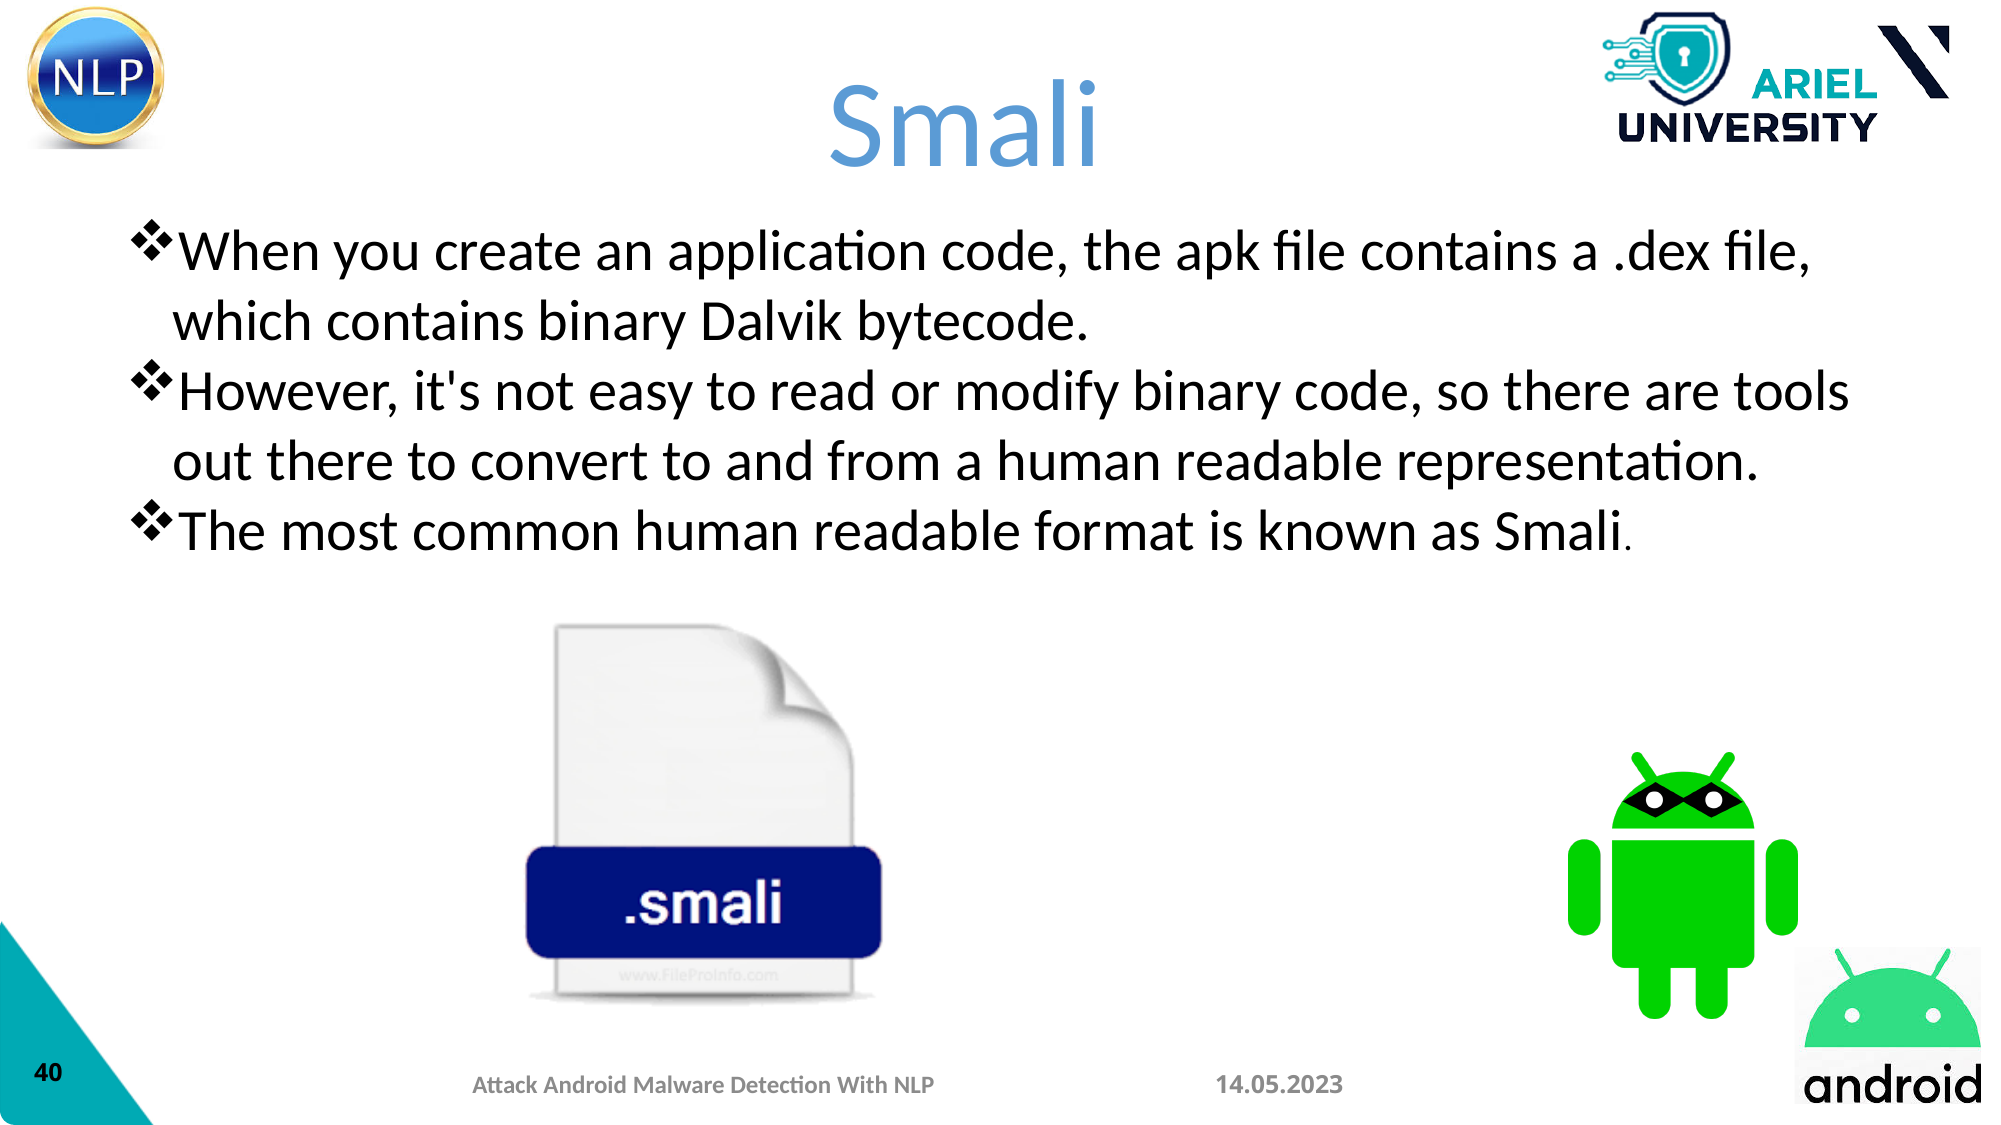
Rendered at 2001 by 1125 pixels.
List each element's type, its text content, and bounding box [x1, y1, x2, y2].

text_box When you create an application code, the apk file contains a .dex file, which contains binary Dalvik bytecode. However, it's not easy to read or modify binary code, so there are tools out there to convert to and from a human readable representation. The most common human readable format is known as Smali. [111, 204, 1889, 570]
text_box Smali [431, 33, 1500, 199]
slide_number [908, 1053, 1359, 1114]
picture [1568, 752, 1981, 1104]
picture [19, 0, 172, 150]
footer Attack Android Malware Detection With NLP [366, 1053, 908, 1114]
picture [517, 613, 890, 1019]
picture [0, 912, 173, 1125]
picture [1597, 11, 1954, 150]
